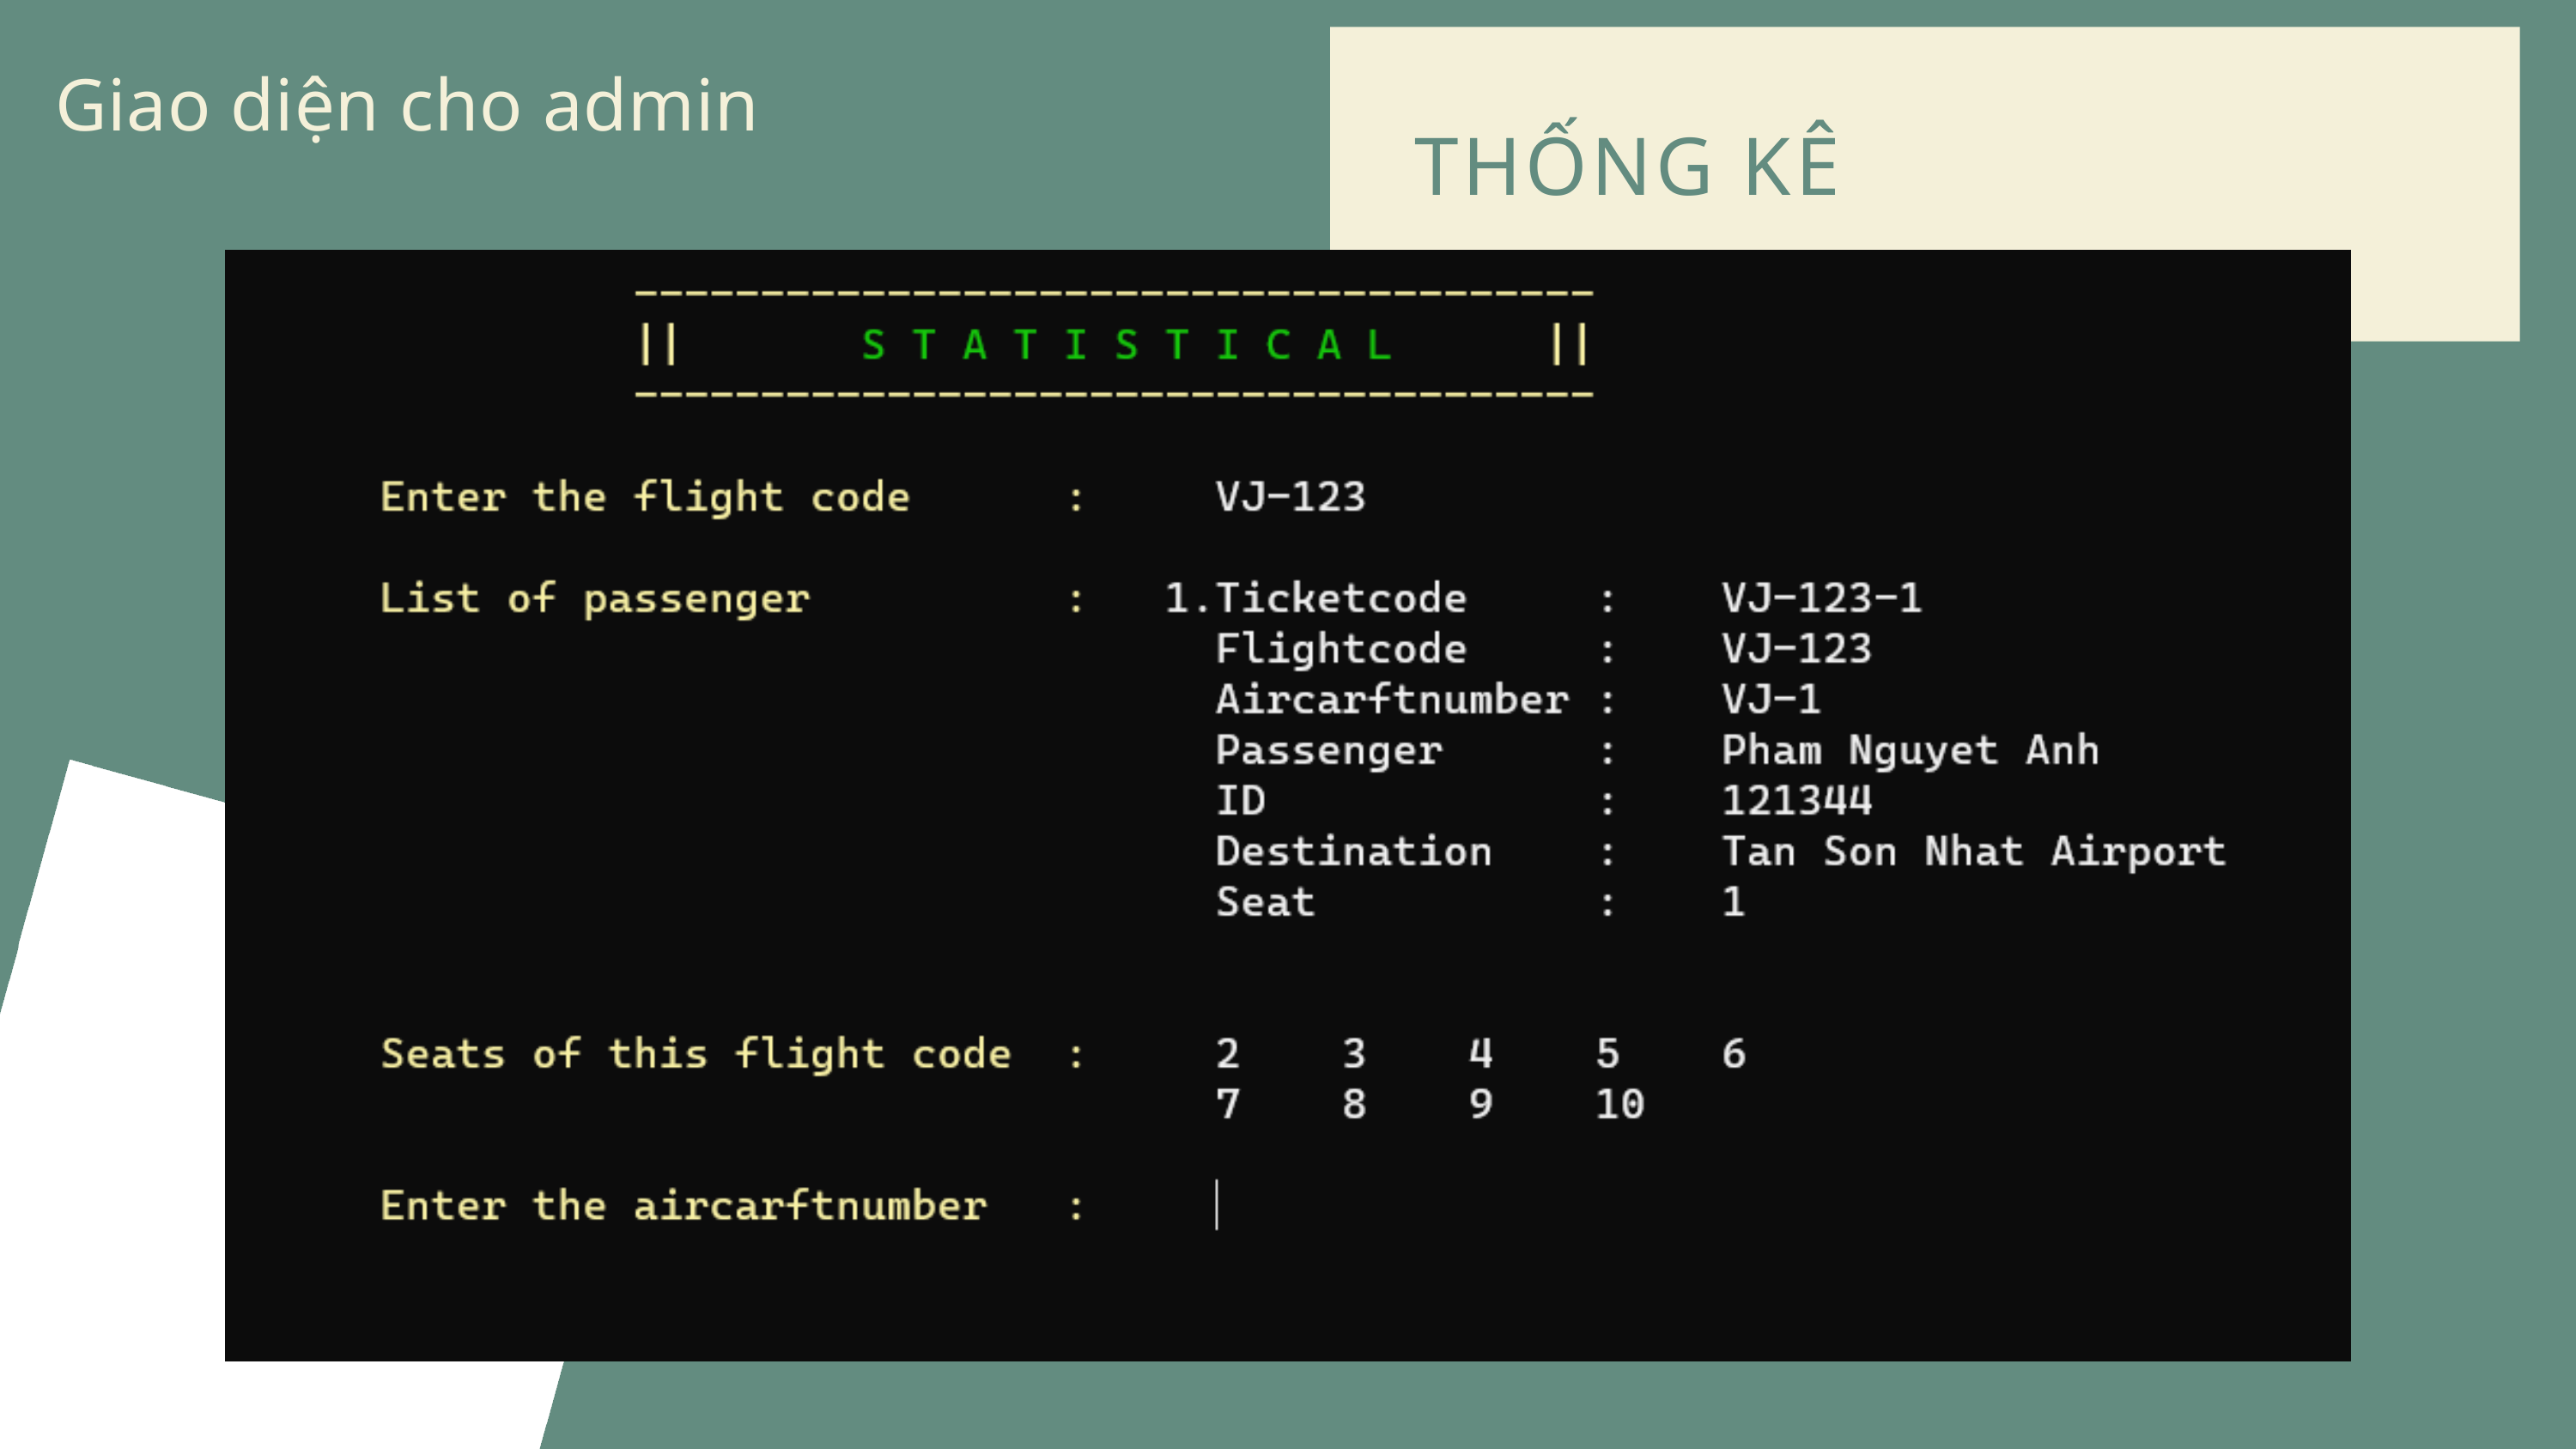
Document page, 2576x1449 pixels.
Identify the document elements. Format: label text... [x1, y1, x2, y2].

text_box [1329, 27, 2521, 342]
text_box Giao diện cho admin [55, 58, 964, 145]
picture [0, 250, 2351, 1449]
